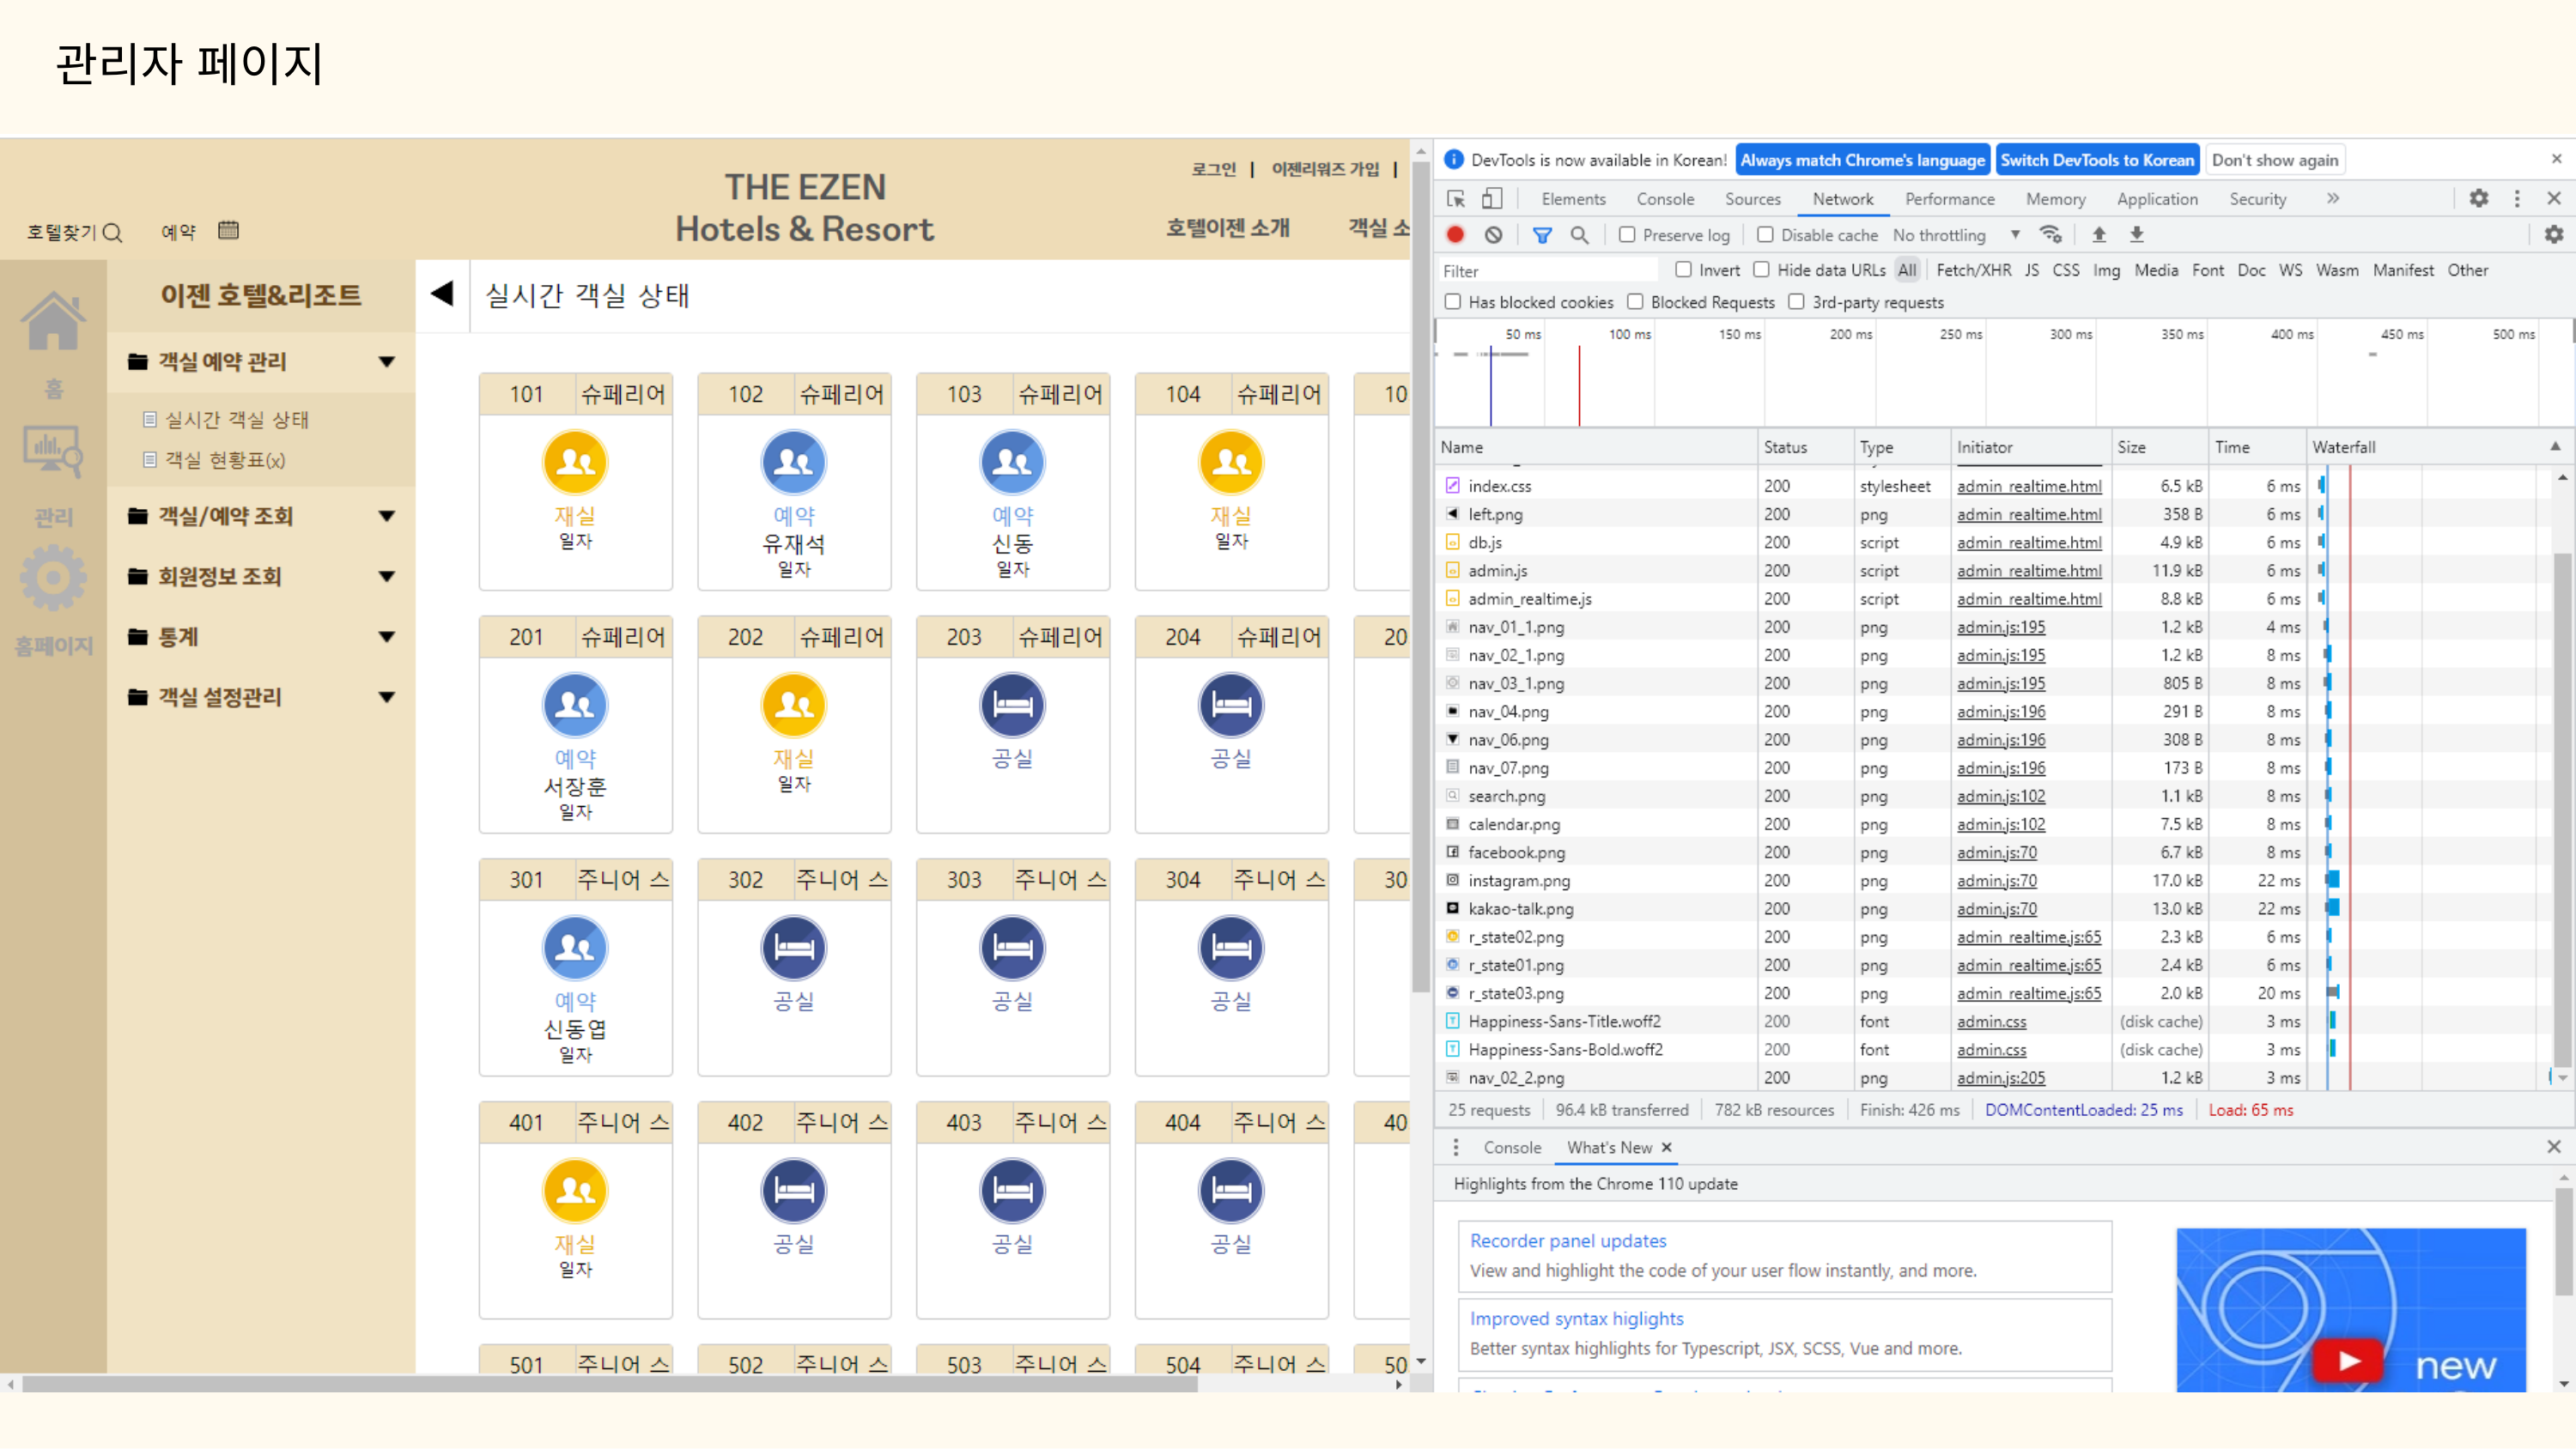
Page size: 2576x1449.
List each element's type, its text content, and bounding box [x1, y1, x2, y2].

text_box 관리자 페이지 [53, 33, 486, 91]
picture [0, 133, 2576, 1393]
